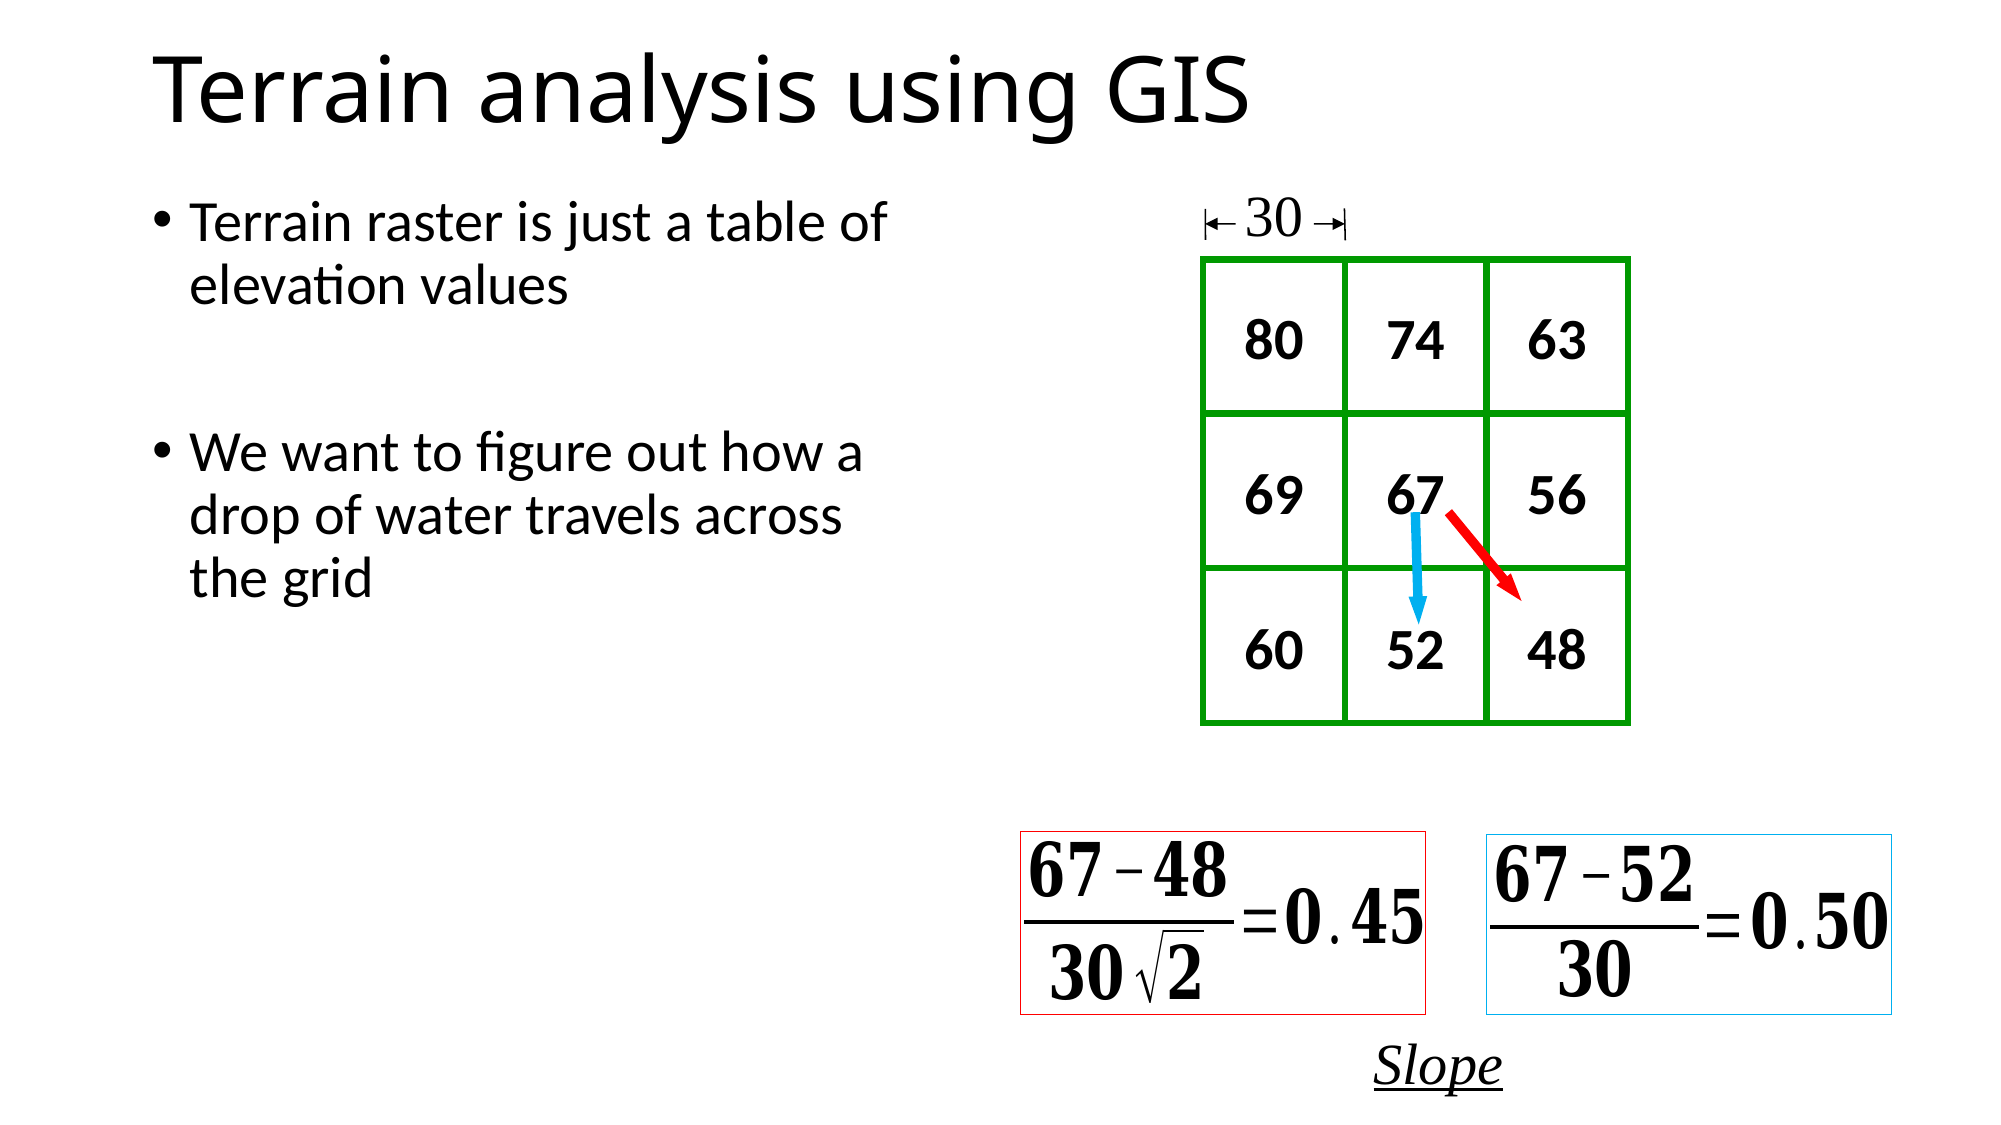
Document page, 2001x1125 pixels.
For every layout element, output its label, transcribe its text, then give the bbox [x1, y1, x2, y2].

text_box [1203, 259, 1628, 724]
text_box 30 [1229, 170, 1319, 256]
text_box [1205, 217, 1236, 231]
title Terrain analysis using GIS [137, 3, 1863, 184]
list Terrain raster is just a table of elevation values We want to figure out how a drop of water travels across the grid [137, 183, 930, 1055]
text_box Slope [1358, 1019, 1519, 1104]
text_box [1319, 217, 1345, 231]
